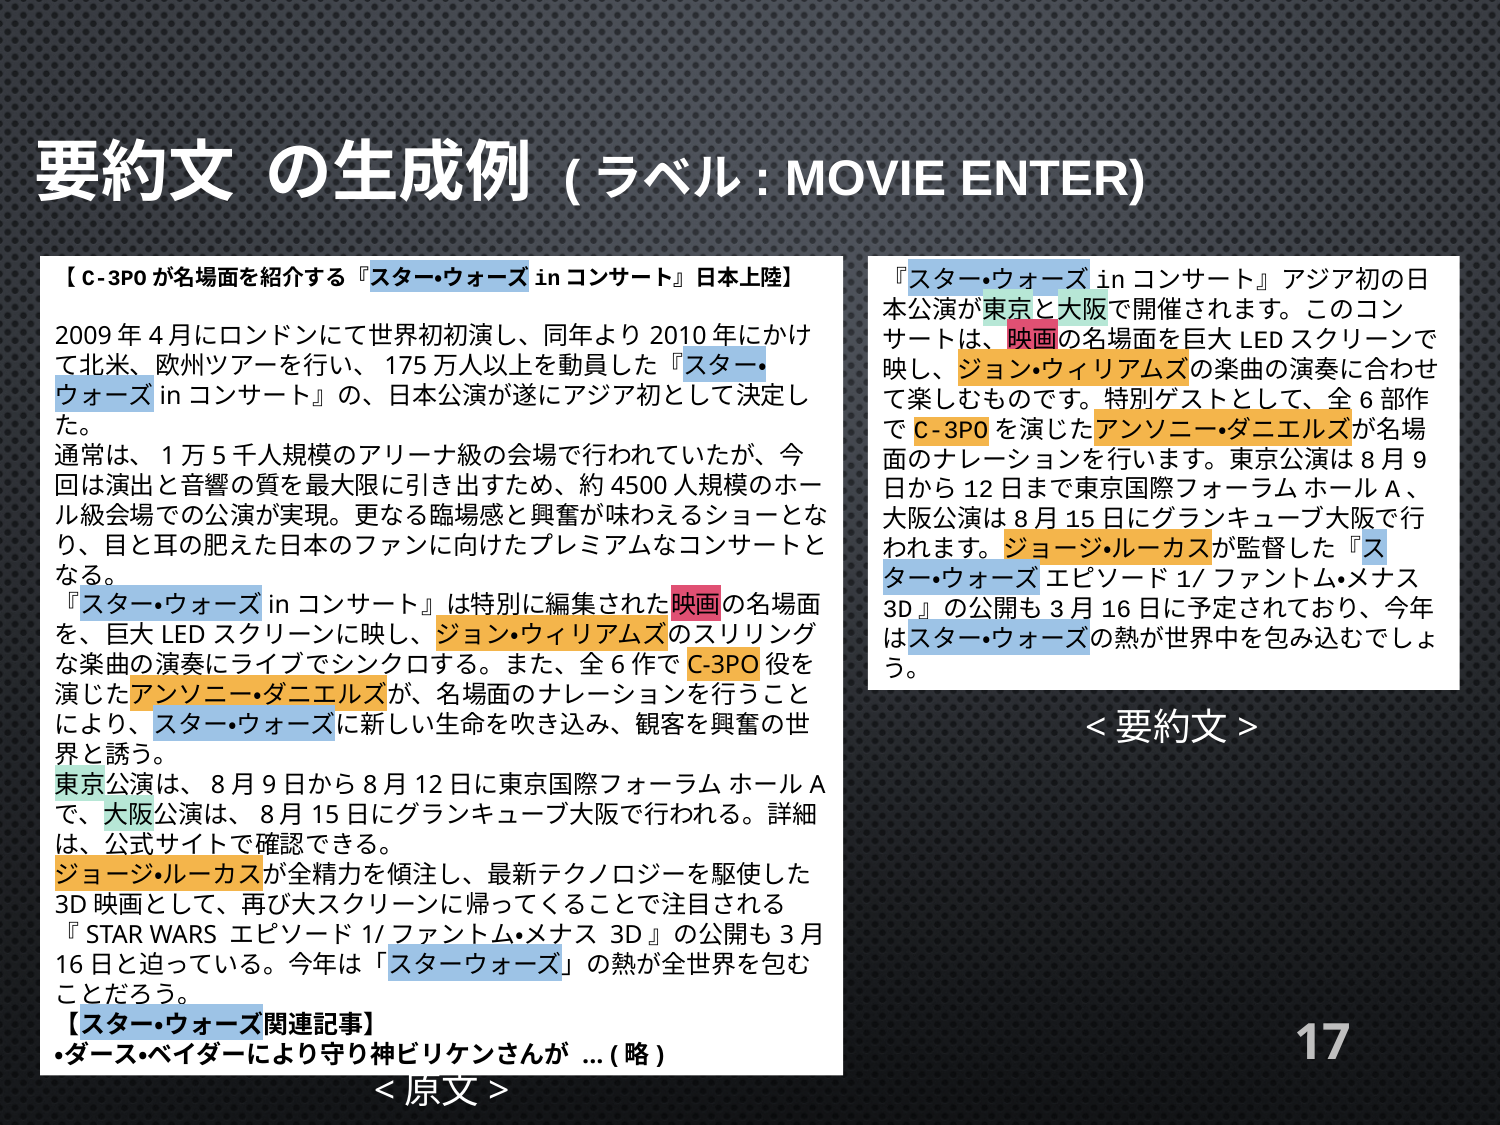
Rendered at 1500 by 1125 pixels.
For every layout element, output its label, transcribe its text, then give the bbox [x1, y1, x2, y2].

text_box <要約文> [969, 695, 1375, 756]
slide_number 17 [1171, 1013, 1367, 1074]
text_box <原文> [239, 1058, 644, 1119]
text_box 【C-3POが名場面を紹介する『スター・ウォーズinコンサート』日本上陸】 2009年4月にロンドンにて世界初初演し、同年より2010年にかけて北米、欧州ツアーを行い、175万人以上を動員した『スター・ウォーズinコンサート』の、日本公演が遂にアジア初として決定した。 通常は、1万5千人規模のアリーナ級の会場で行われていたが、今回は演出と音響の質を最大限に引き出すため、約4500人規模のホール級会場での公演が実現。更なる臨場感と興奮が味わえるショーとなり、目と耳の肥えた日本のファンに向けたプレミアムなコンサートとなる。 『スター・ウォーズinコンサート』は特別に編集された映画の名場面を、巨大LEDスクリーンに映し、ジョン・ウィリアムズのスリリングな楽曲の演奏にライブでシンクロする。また、全6作でC-3PO役を演じたアンソニー・ダニエルズが、名場面のナレーションを行うことにより、スター・ウォーズに新しい生命を吹き込み、観客を興奮の世界と誘う。 東京公演は、8月9日から8月12日に東京国際フォーラム ホールAで、大阪公演は、8月15日にグランキューブ大阪で行われる。詳細は、公式サイトで確認できる。 ジョージ・ルーカスが全精力を傾注し、最新テクノロジーを駆使した3D映画として、再び大スクリーンに帰ってくることで注目される『STAR WARS エピソード1/ファントム・メナス 3D』の公開も3月16日と迫っている。今年は「スターウォーズ」の熱が全世界を包むことだろう。 【スター・ウォーズ関連記事】 ・ダース・ベイダーにより守り神ビリケンさんが ... (略) [40, 256, 844, 1076]
text_box 『スター・ウォーズinコンサート』アジア初の日本公演が東京と大阪で開催されます。このコンサートは、映画の名場面を巨大LEDスクリーンで映し、ジョン・ウィリアムズの楽曲の演奏に合わせて楽しむものです。特別ゲストとして、全6部作でC-3POを演じたアンソニー・ダニエルズが名場面のナレーションを行います。東京公演は8月9日から12日まで東京国際フォーラム ホールA、大阪公演は8月15日にグランキューブ大阪で行われます。ジョージ・ルーカスが監督した『スター・ウォーズ エピソード1/ファントム・メナス 3D』の公開も3月16日に予定されており、今年はスター・ウォーズの熱が世界中を包み込むでしょう。 [867, 256, 1460, 690]
